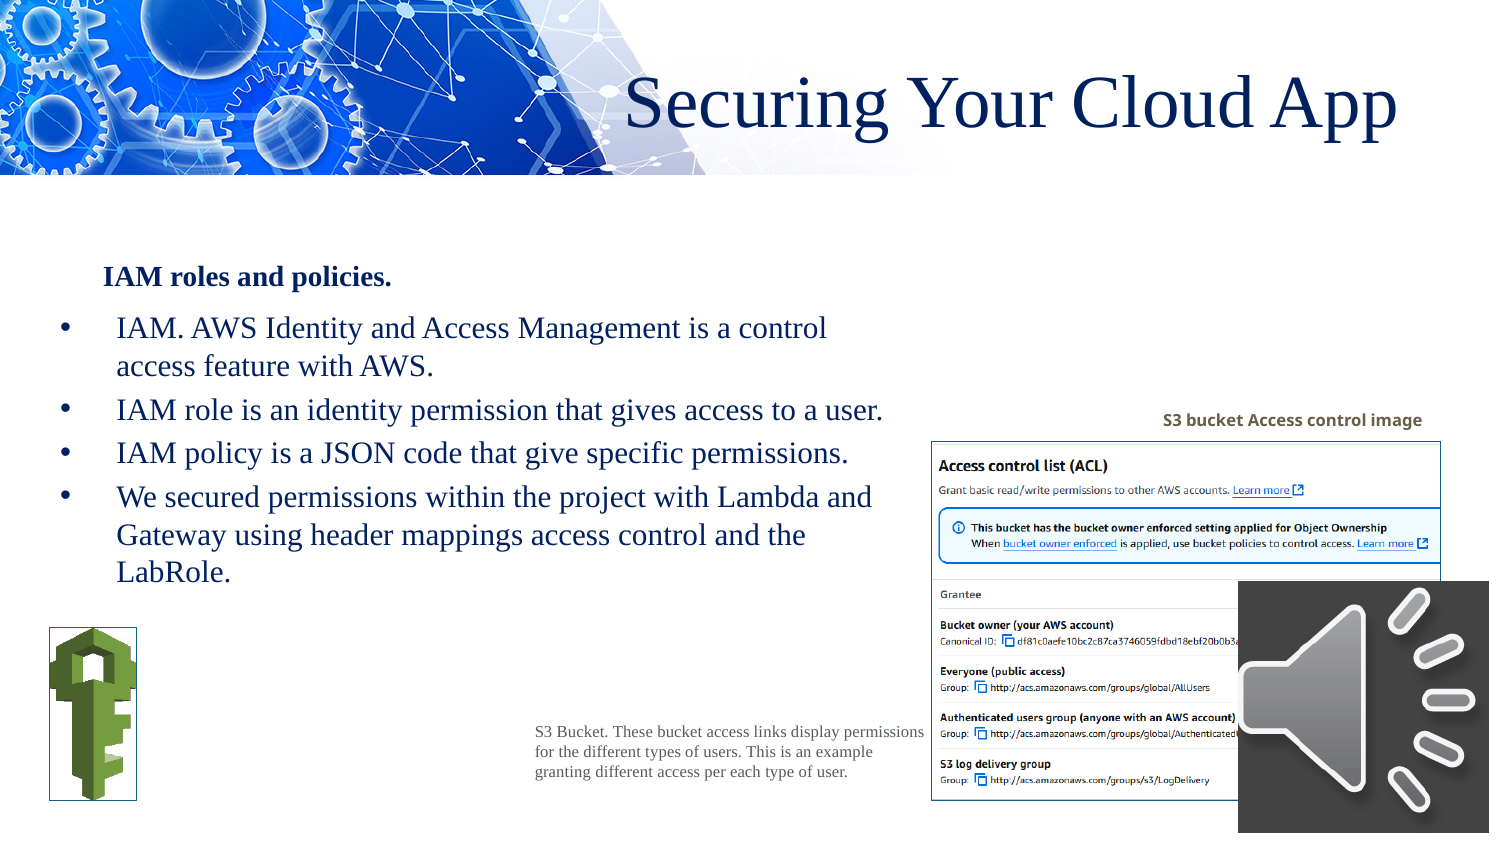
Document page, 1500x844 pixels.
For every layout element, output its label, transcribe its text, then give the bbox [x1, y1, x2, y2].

picture [0, 0, 1500, 844]
list IAM. AWS Identity and Access Management is a control access feature with AWS. IAM role is an identity permission that gives access to a user. IAM policy is a JSON code that give specific permissions. We secured permissions within the project with Lambda and Gateway using header mappings access control and the LabRole. [45, 300, 915, 611]
text_box S3 Bucket. These bucket access links display permissions for the different types of users. This is an example granting different access per each type of user. [520, 713, 945, 844]
text_box S3 bucket Access control image [1148, 402, 1478, 527]
title Securing Your Cloud App [86, 34, 1414, 161]
list IAM roles and policies. [54, 221, 441, 300]
